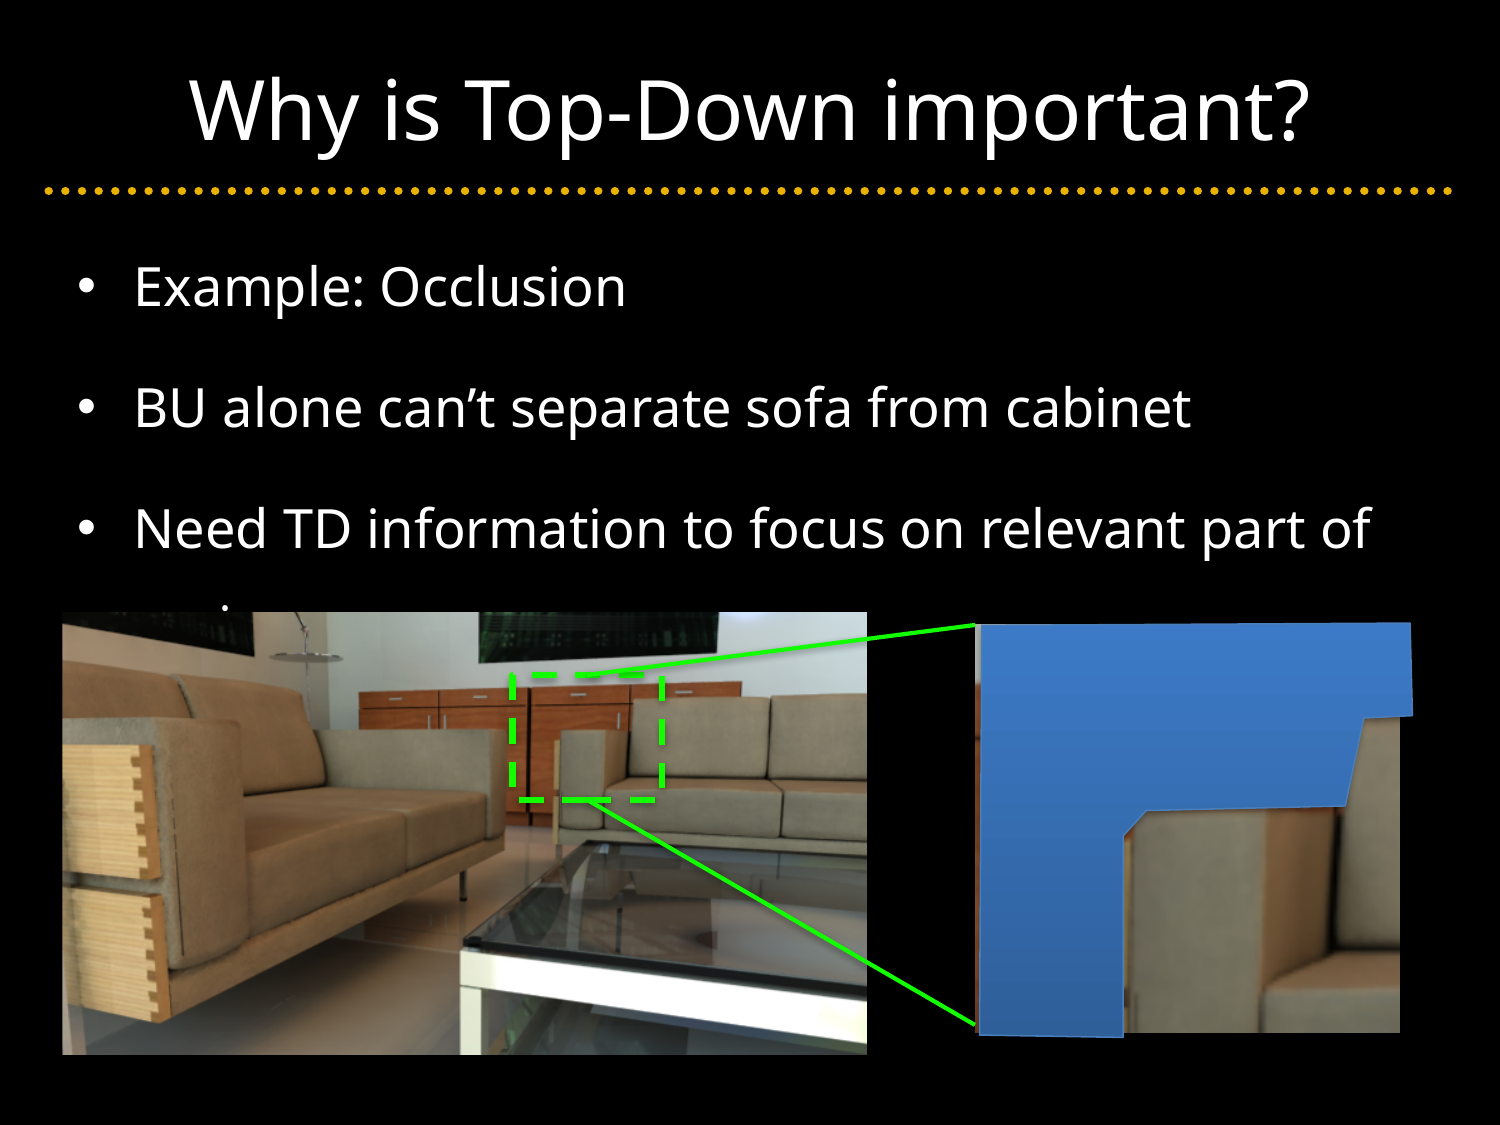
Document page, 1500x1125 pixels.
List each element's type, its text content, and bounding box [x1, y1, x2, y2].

text_box [1284, 622, 1414, 717]
picture [974, 624, 1401, 1033]
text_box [587, 799, 976, 1026]
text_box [587, 624, 976, 676]
list Example: Occlusion BU alone can’t separate sofa from cabinet Need TD information to focus on relevant part of region [62, 212, 1475, 955]
title Why is Top-Down important? [75, 13, 1425, 190]
picture [62, 612, 868, 1056]
